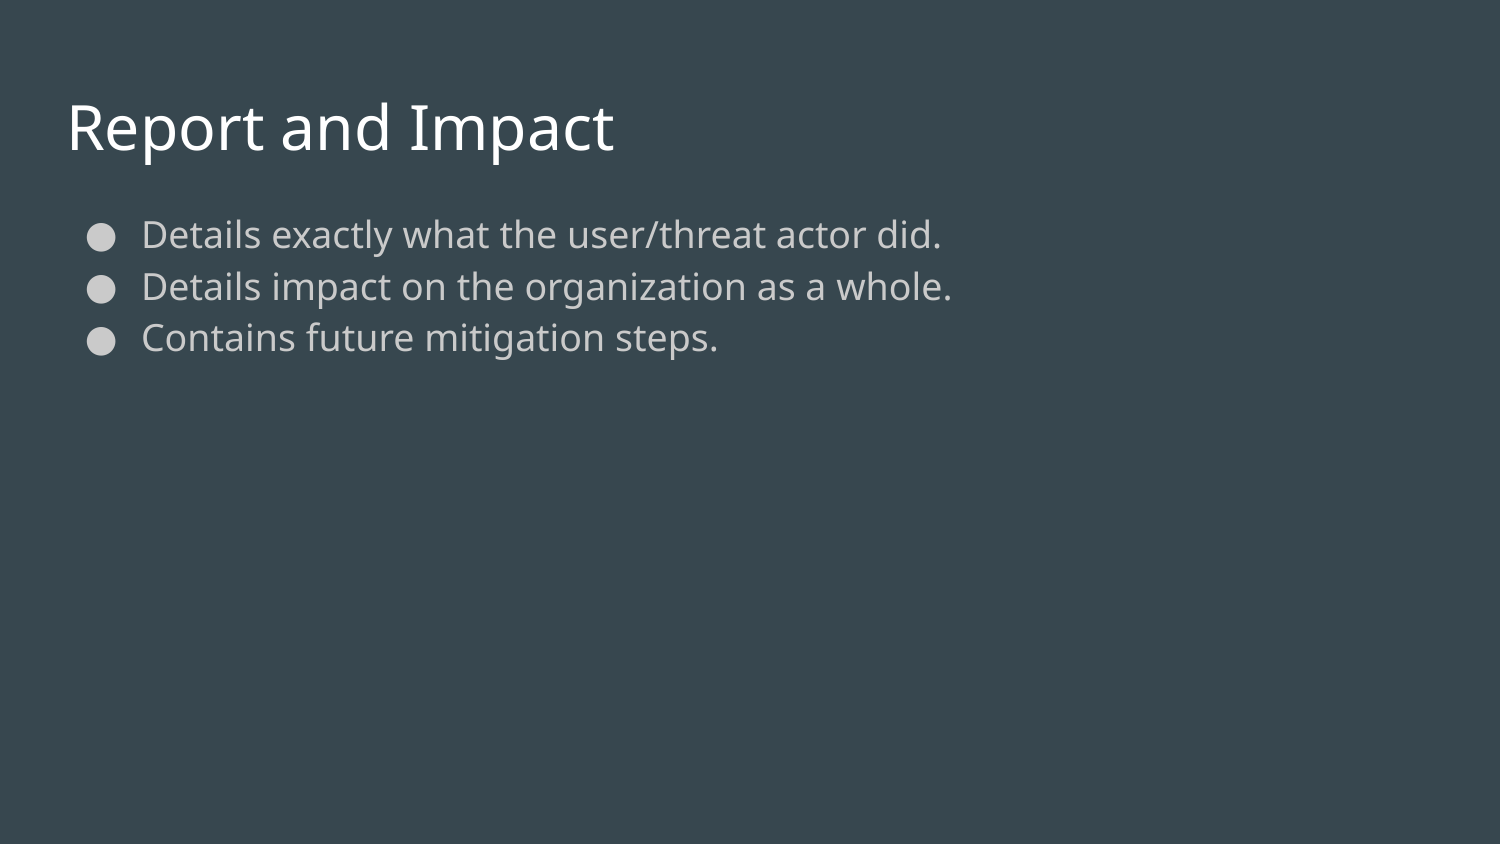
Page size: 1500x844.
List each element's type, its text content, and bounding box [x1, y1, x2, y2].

title Report and Impact [51, 72, 1449, 167]
list Details exactly what the user/threat actor did. Details impact on the organization as a whole. Contains future mitigation steps. [51, 189, 1449, 750]
